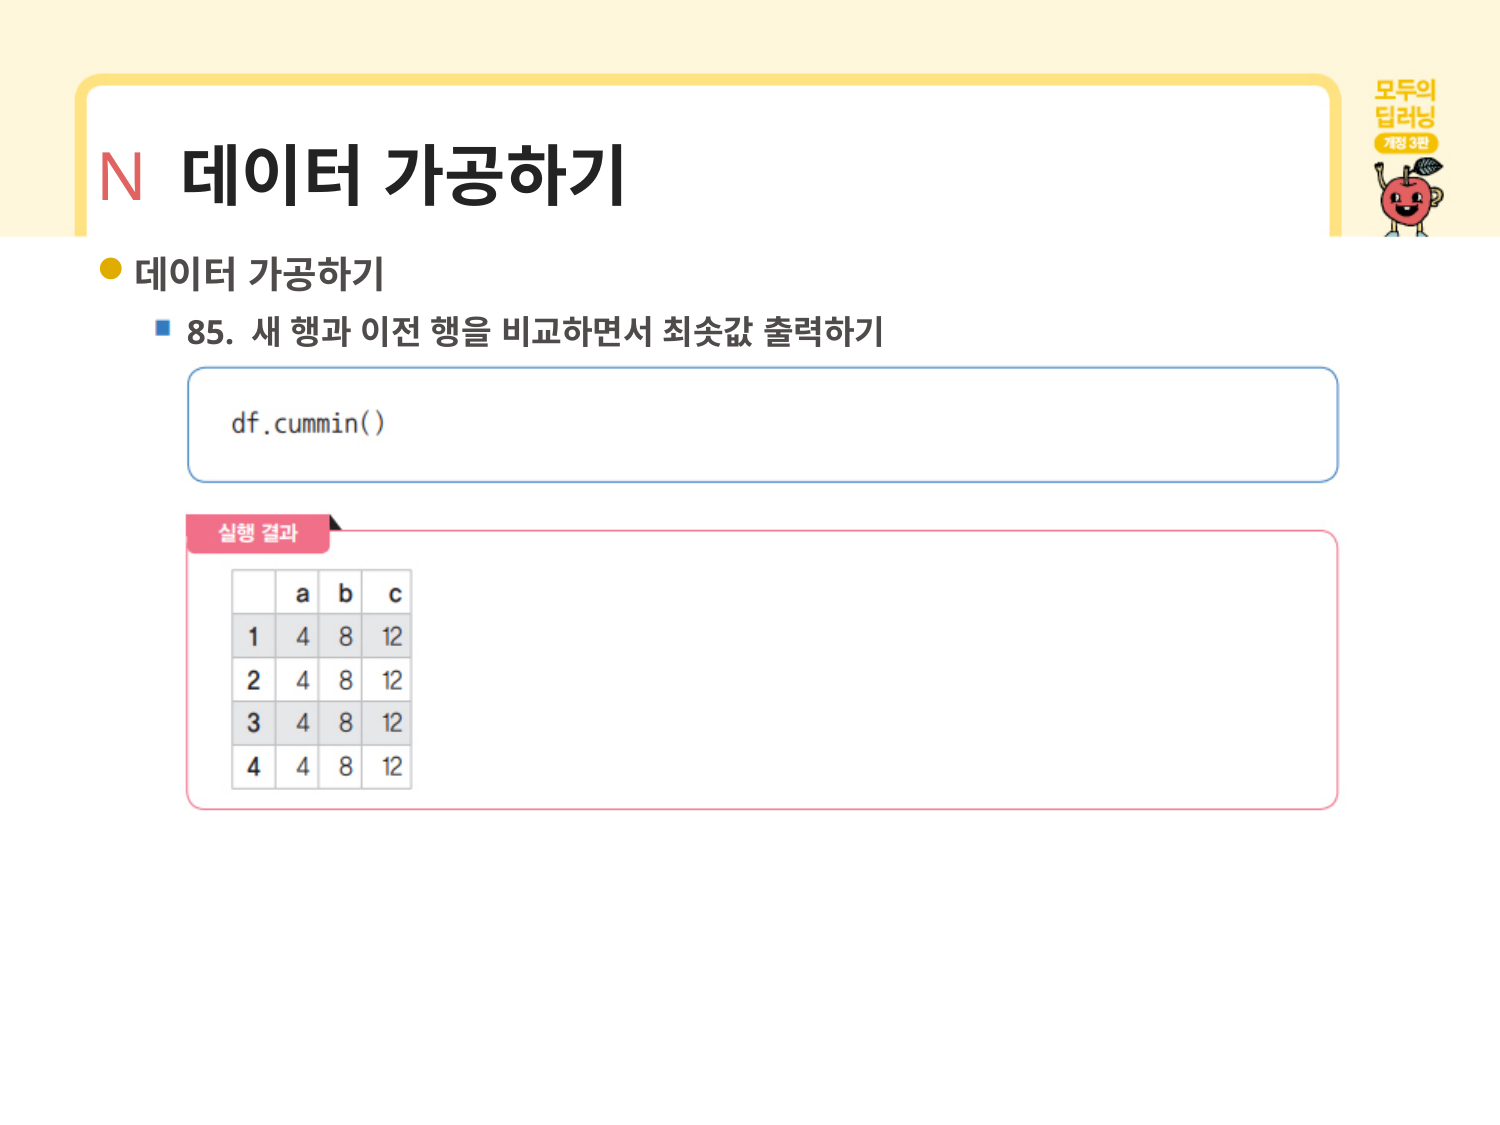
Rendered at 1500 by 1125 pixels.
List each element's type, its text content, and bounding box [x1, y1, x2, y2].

list 데이터 가공하기 85. 새 행과 이전 행을 비교하면서 최솟값 출력하기 [81, 239, 1412, 1054]
picture [0, 0, 1500, 1125]
title N 데이터 가공하기 [81, 90, 1412, 222]
